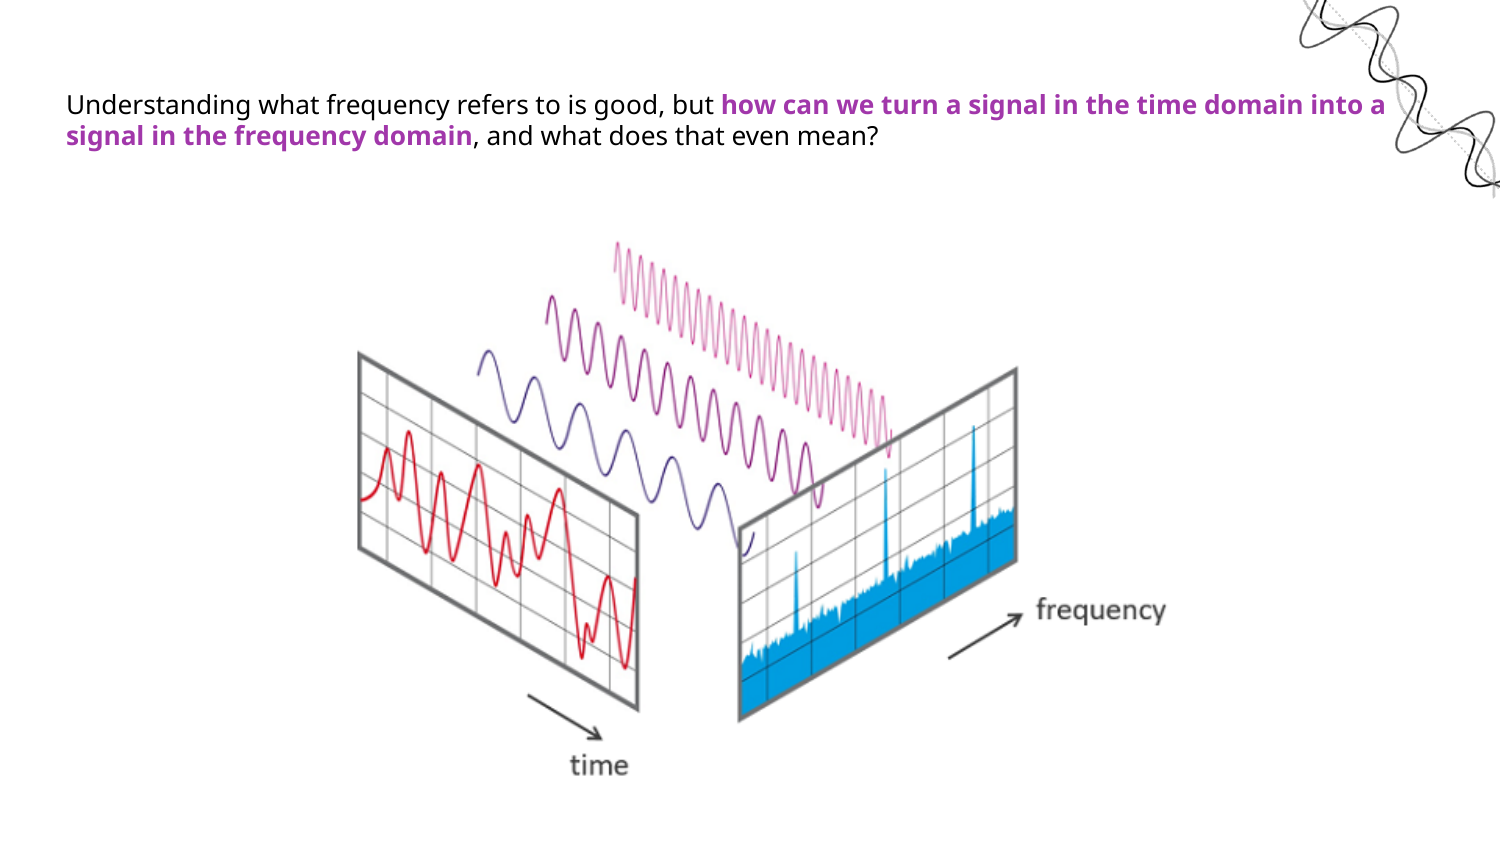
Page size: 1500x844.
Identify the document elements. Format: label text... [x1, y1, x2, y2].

picture [1186, 0, 1500, 338]
title Understanding what frequency refers to is good, but how can we turn a signal in the time domain into a signal in the frequency domain, and what does that even mean? [51, 72, 1449, 167]
picture [327, 201, 1173, 793]
